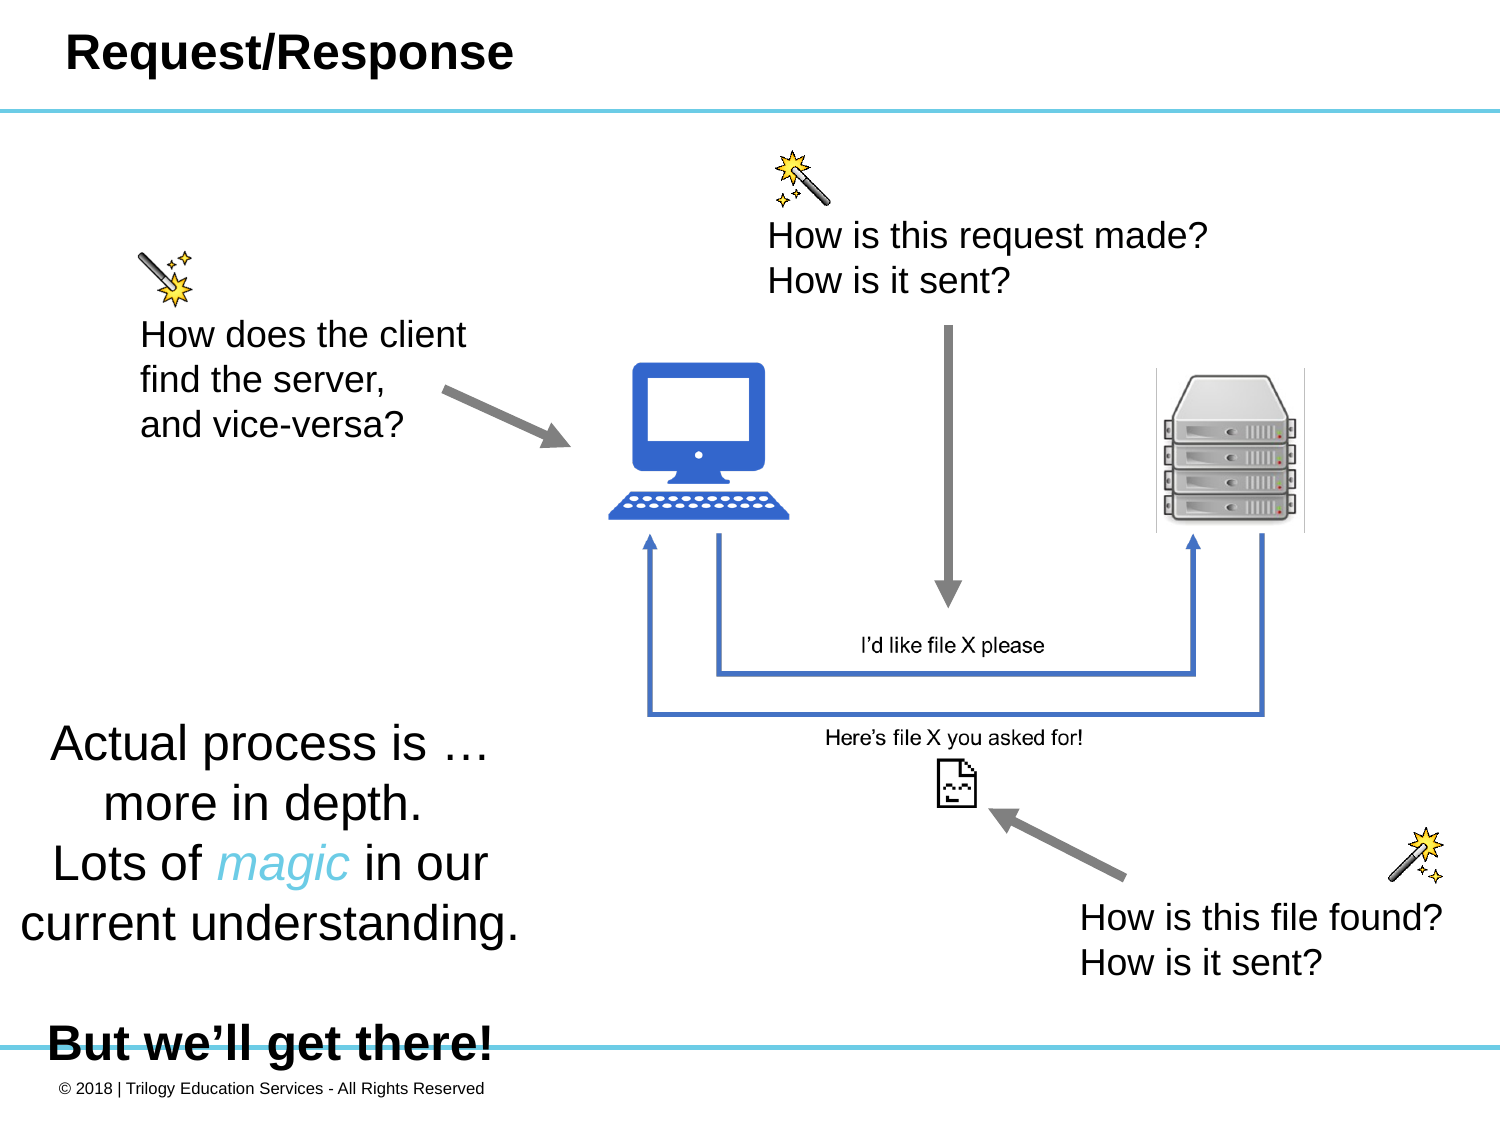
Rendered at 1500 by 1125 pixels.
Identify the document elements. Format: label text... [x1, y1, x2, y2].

text_box How is this request made? How is it sent? [752, 204, 1224, 309]
text_box Actual process is … more in depth. Lots of magic in our current understanding. But we’ll get there! [3, 703, 538, 1079]
picture [774, 149, 831, 208]
title Request/Response [50, 0, 948, 108]
text_box How is this file found? How is it sent? [1064, 886, 1459, 1036]
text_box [988, 808, 1125, 879]
picture [137, 250, 193, 308]
text_box How does the client find the server, and vice-versa? [125, 303, 493, 453]
picture [543, 349, 1365, 835]
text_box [443, 388, 571, 447]
picture [1387, 826, 1444, 885]
